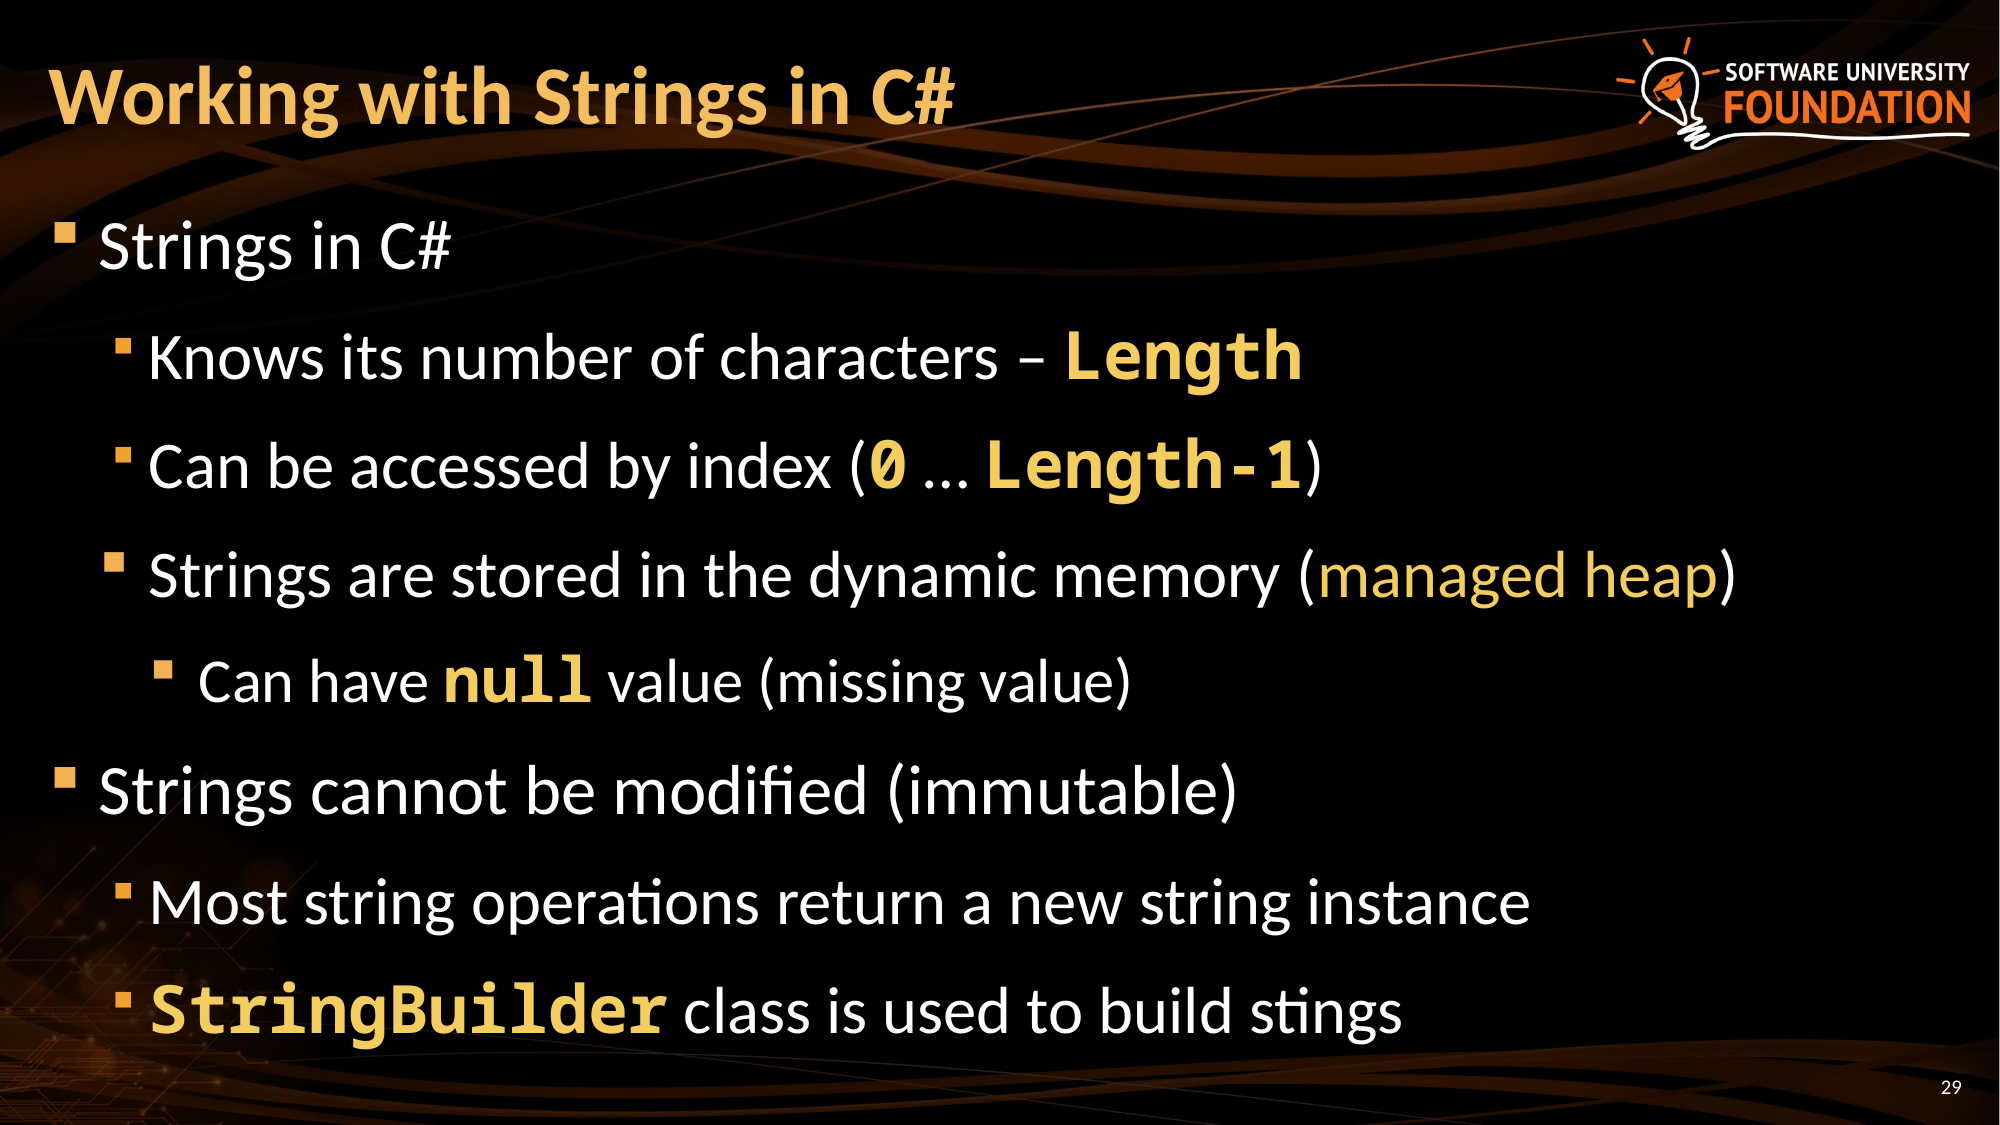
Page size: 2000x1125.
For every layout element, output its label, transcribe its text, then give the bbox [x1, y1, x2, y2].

picture [0, 0, 2000, 1125]
title Working with Strings in C# [30, 6, 1602, 189]
list Strings in C# Knows its number of characters – Length Can be accessed by index (0 … Length-1) Strings are stored in the dynamic memory (managed heap) Can have null value (missing value) Strings cannot be modified (immutable) Most string operations return a new string instance StringBuilder class is used to build stings [31, 188, 1968, 1103]
